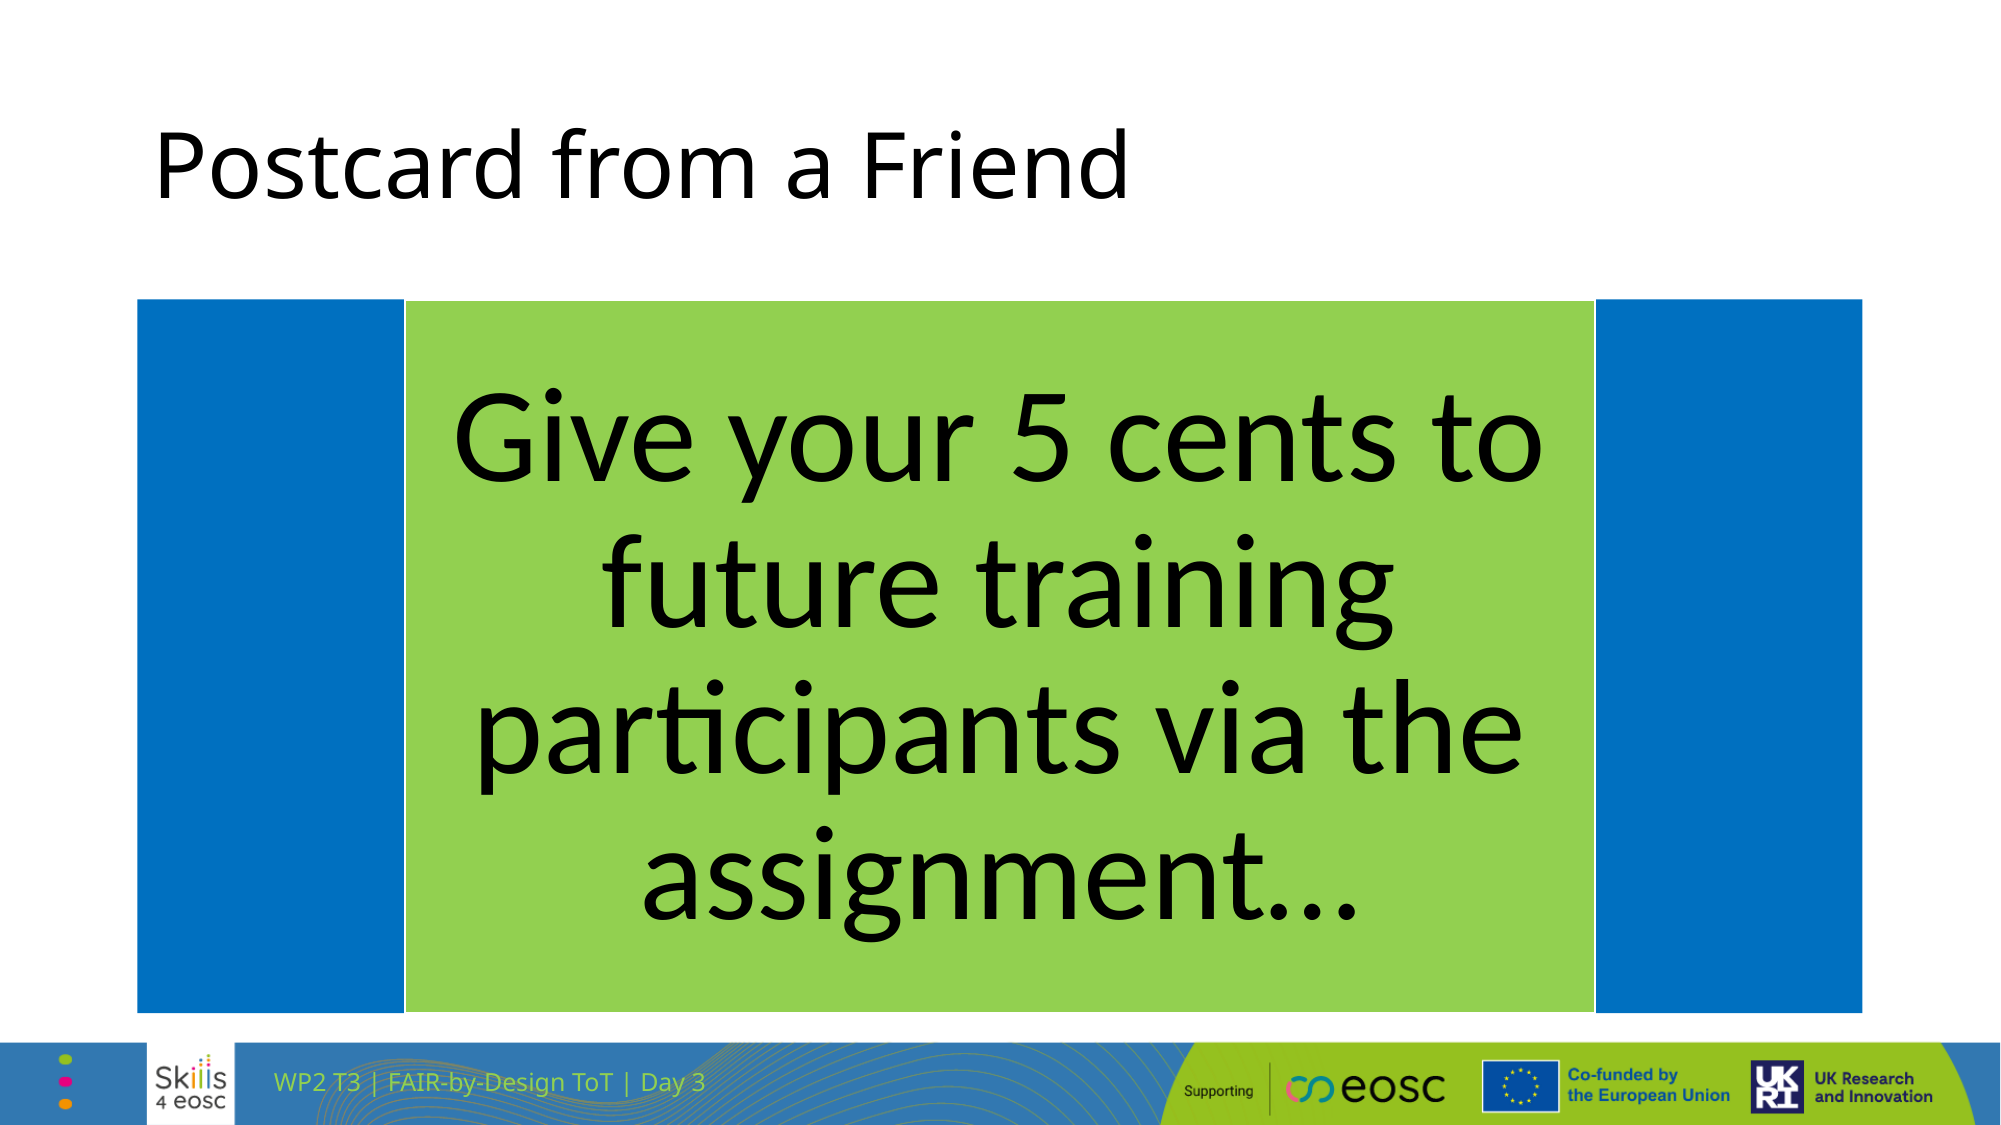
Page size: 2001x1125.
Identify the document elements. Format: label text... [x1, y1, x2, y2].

title Postcard from a Friend [137, 59, 1863, 278]
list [137, 299, 1863, 1014]
picture [0, 0, 2001, 1125]
footer WP2 T3 | FAIR-by-Design ToT | Day 3 [258, 1052, 1140, 1112]
